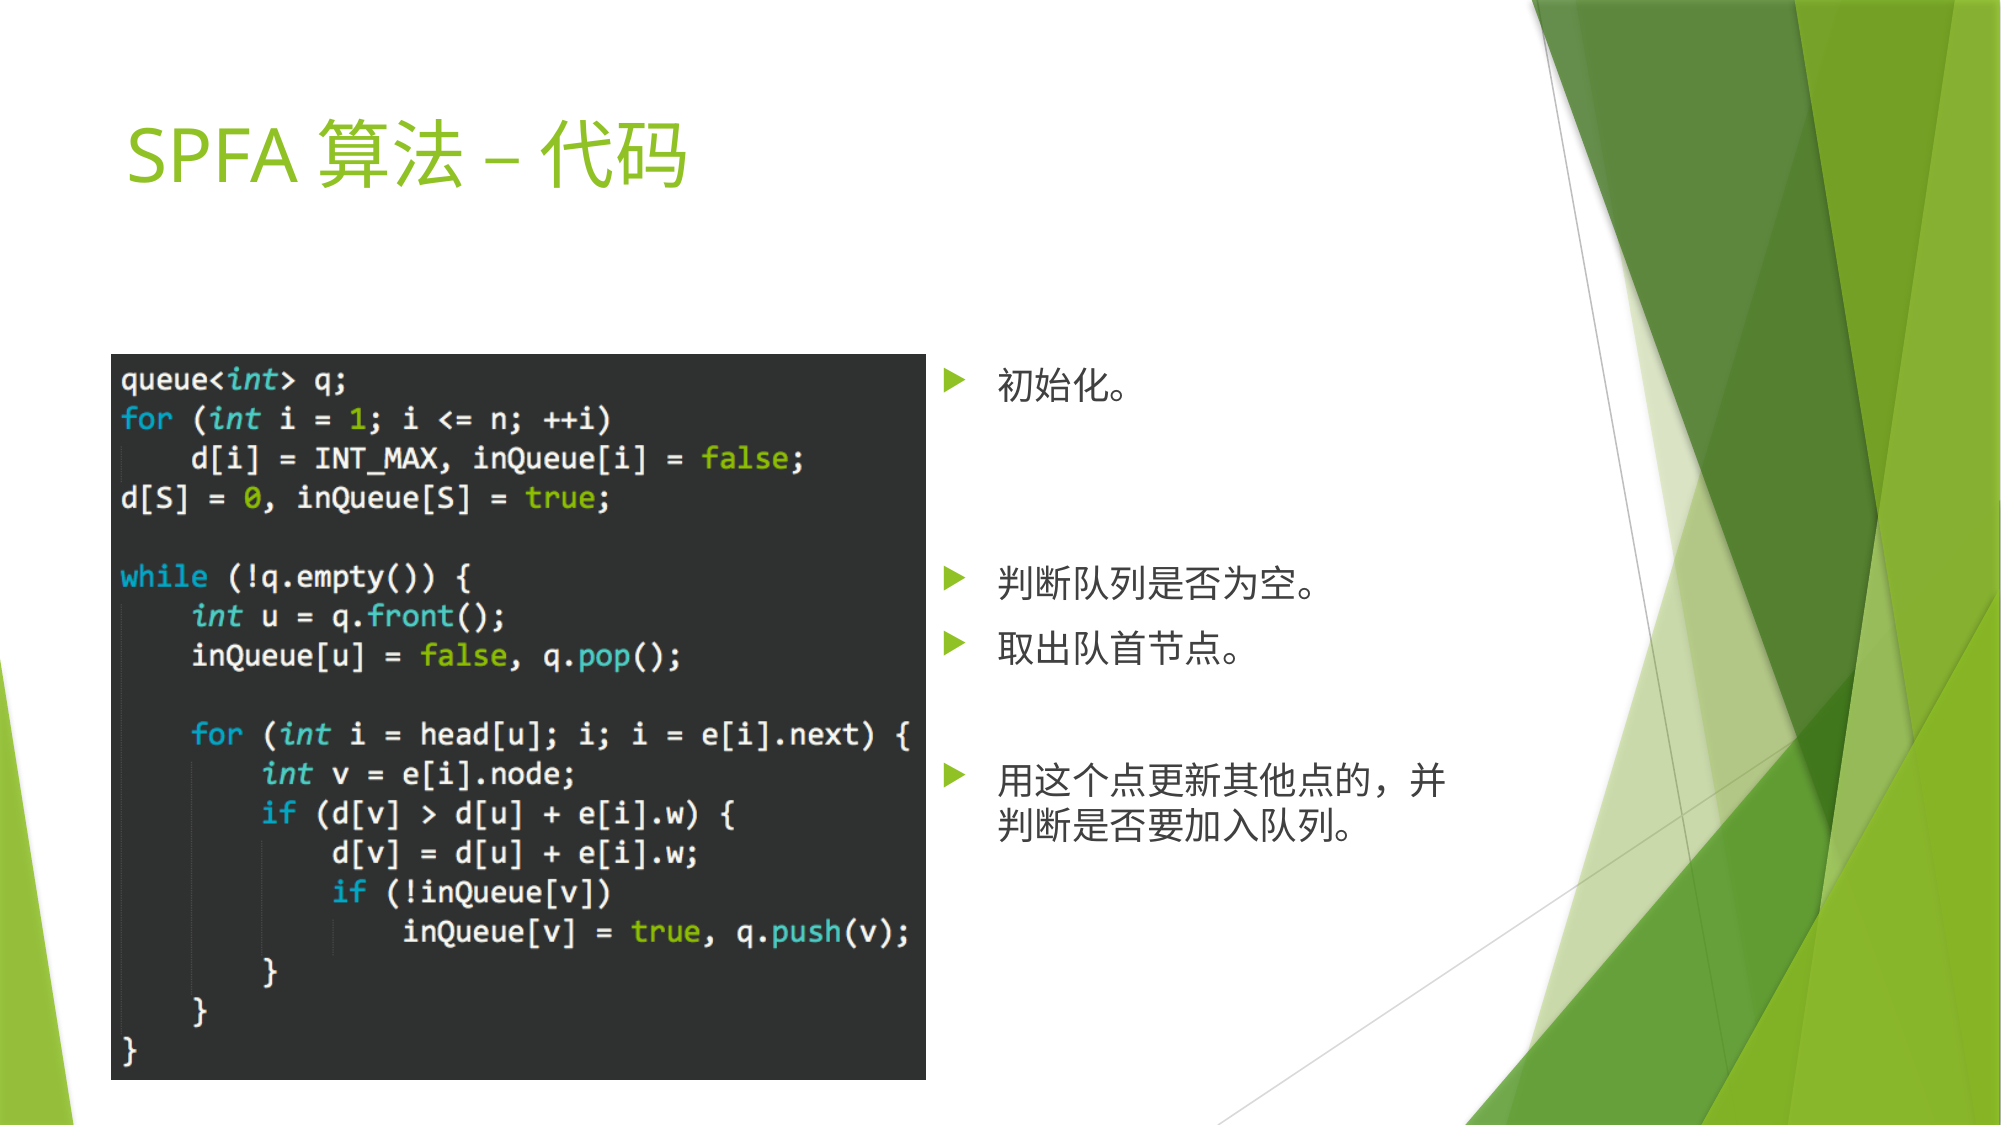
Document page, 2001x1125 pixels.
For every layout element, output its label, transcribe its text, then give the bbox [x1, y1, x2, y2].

title SPFA算法 – 代码 [111, 99, 1522, 317]
picture [110, 353, 927, 1080]
